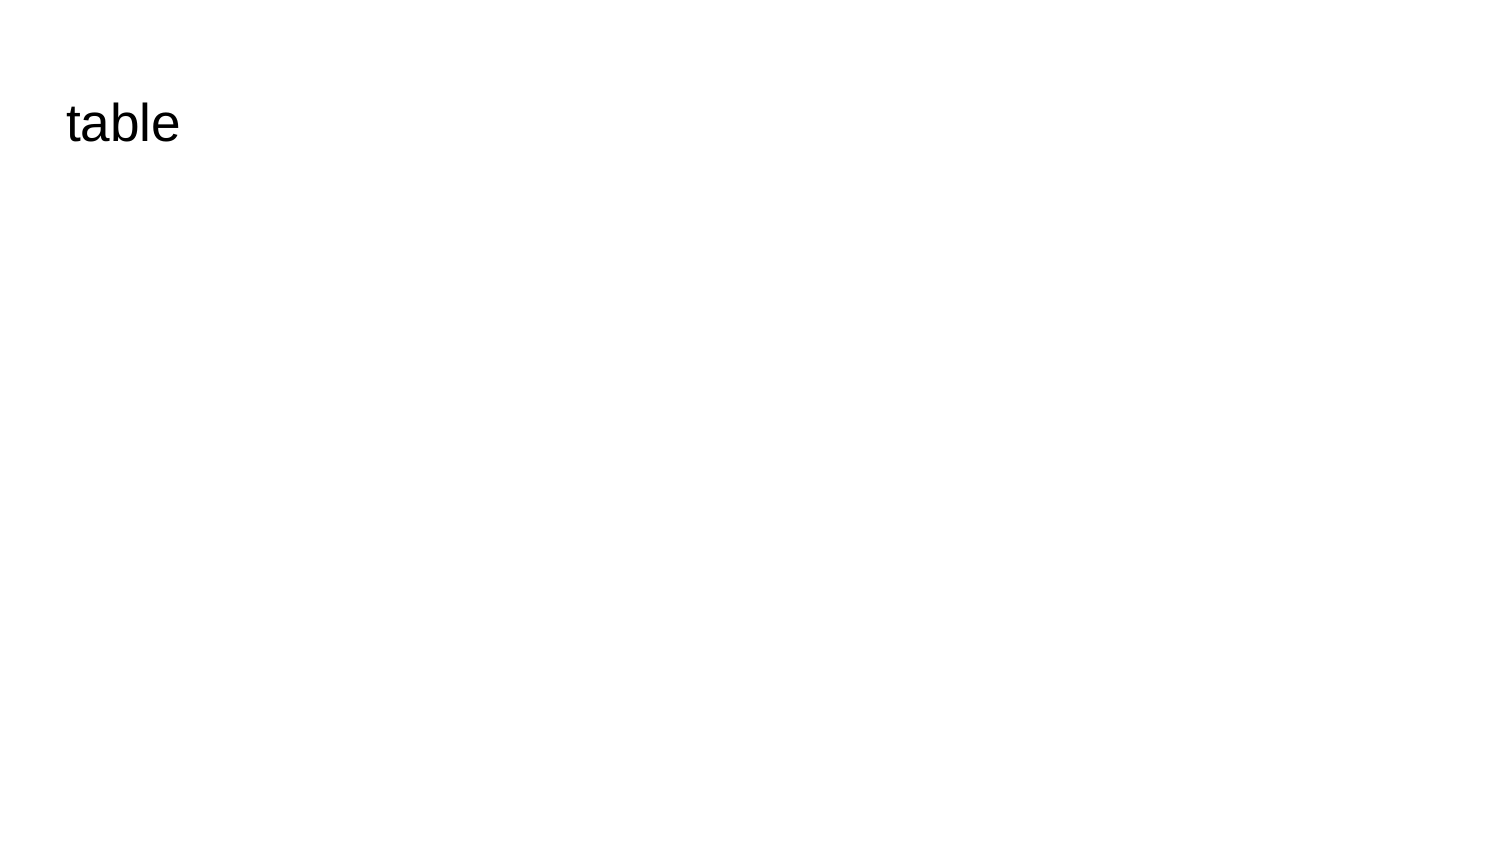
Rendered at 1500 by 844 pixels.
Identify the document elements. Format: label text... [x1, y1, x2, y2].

title table [51, 72, 1449, 167]
